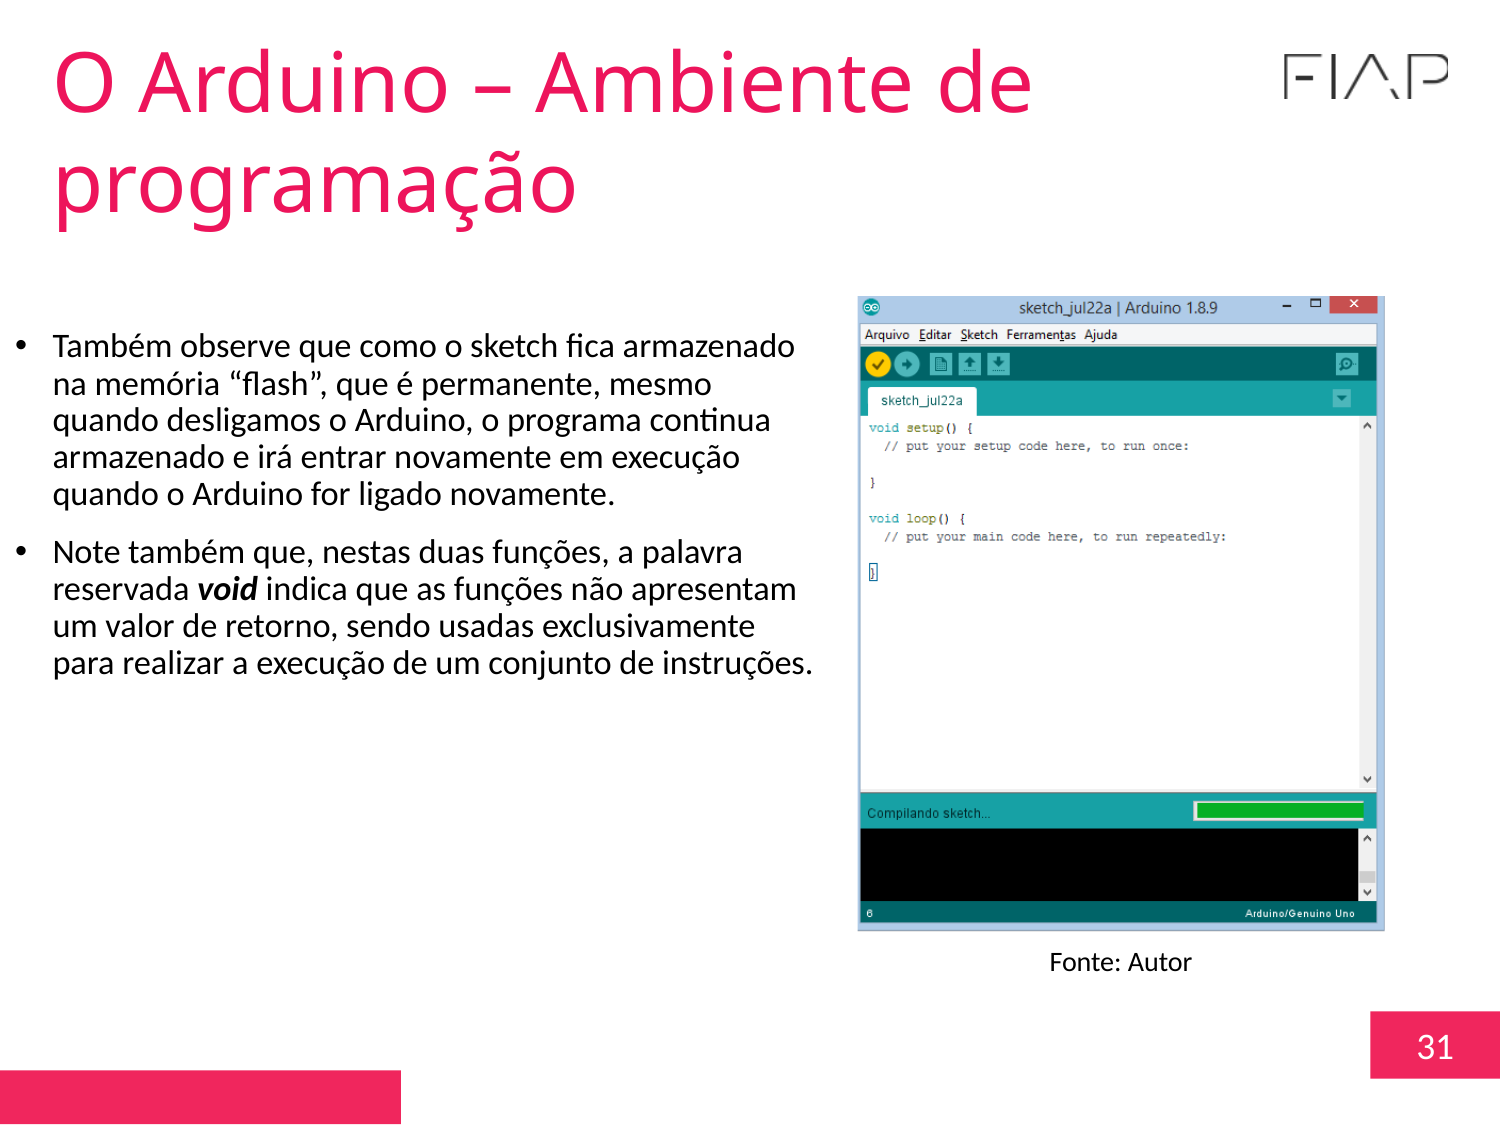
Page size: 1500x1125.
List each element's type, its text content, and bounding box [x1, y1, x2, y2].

list Também observe que como o sketch fica armazenado na memória “flash”, que é permanente, mesmo quando desligamos o Arduino, o programa continua armazenado e irá entrar novamente em execução quando o Arduino for ligado novamente. Note também que, nestas duas funções, a palavra reservada void indica que as funções não apresentam um valor de retorno, sendo usadas exclusivamente para realizar a execução de um conjunto de instruções. [0, 320, 835, 907]
text_box Fonte: Autor [891, 936, 1351, 985]
picture [857, 296, 1385, 932]
text_box O Arduino – Ambiente de programação [37, 21, 1075, 237]
